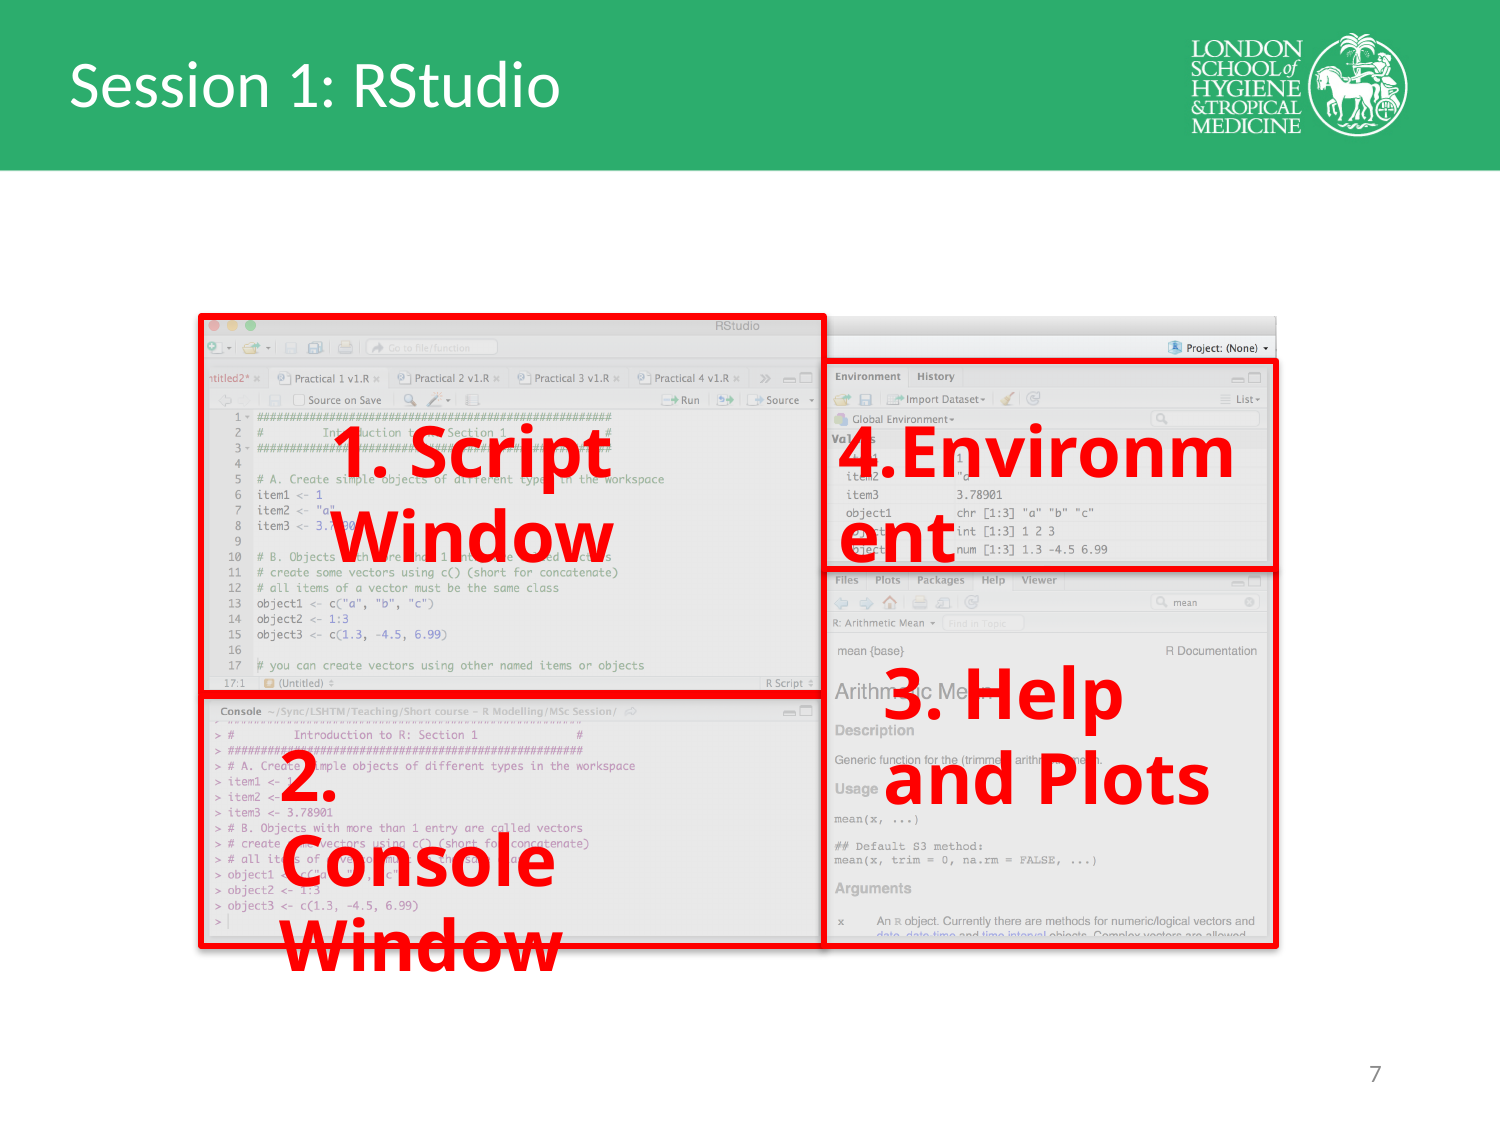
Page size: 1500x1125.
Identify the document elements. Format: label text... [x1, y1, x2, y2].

text_box 2. Console Window [264, 954, 640, 993]
slide_number 6 [1059, 1042, 1397, 1103]
text_box Session 1: RStudio [0, 0, 1064, 162]
picture [0, 0, 1500, 1125]
